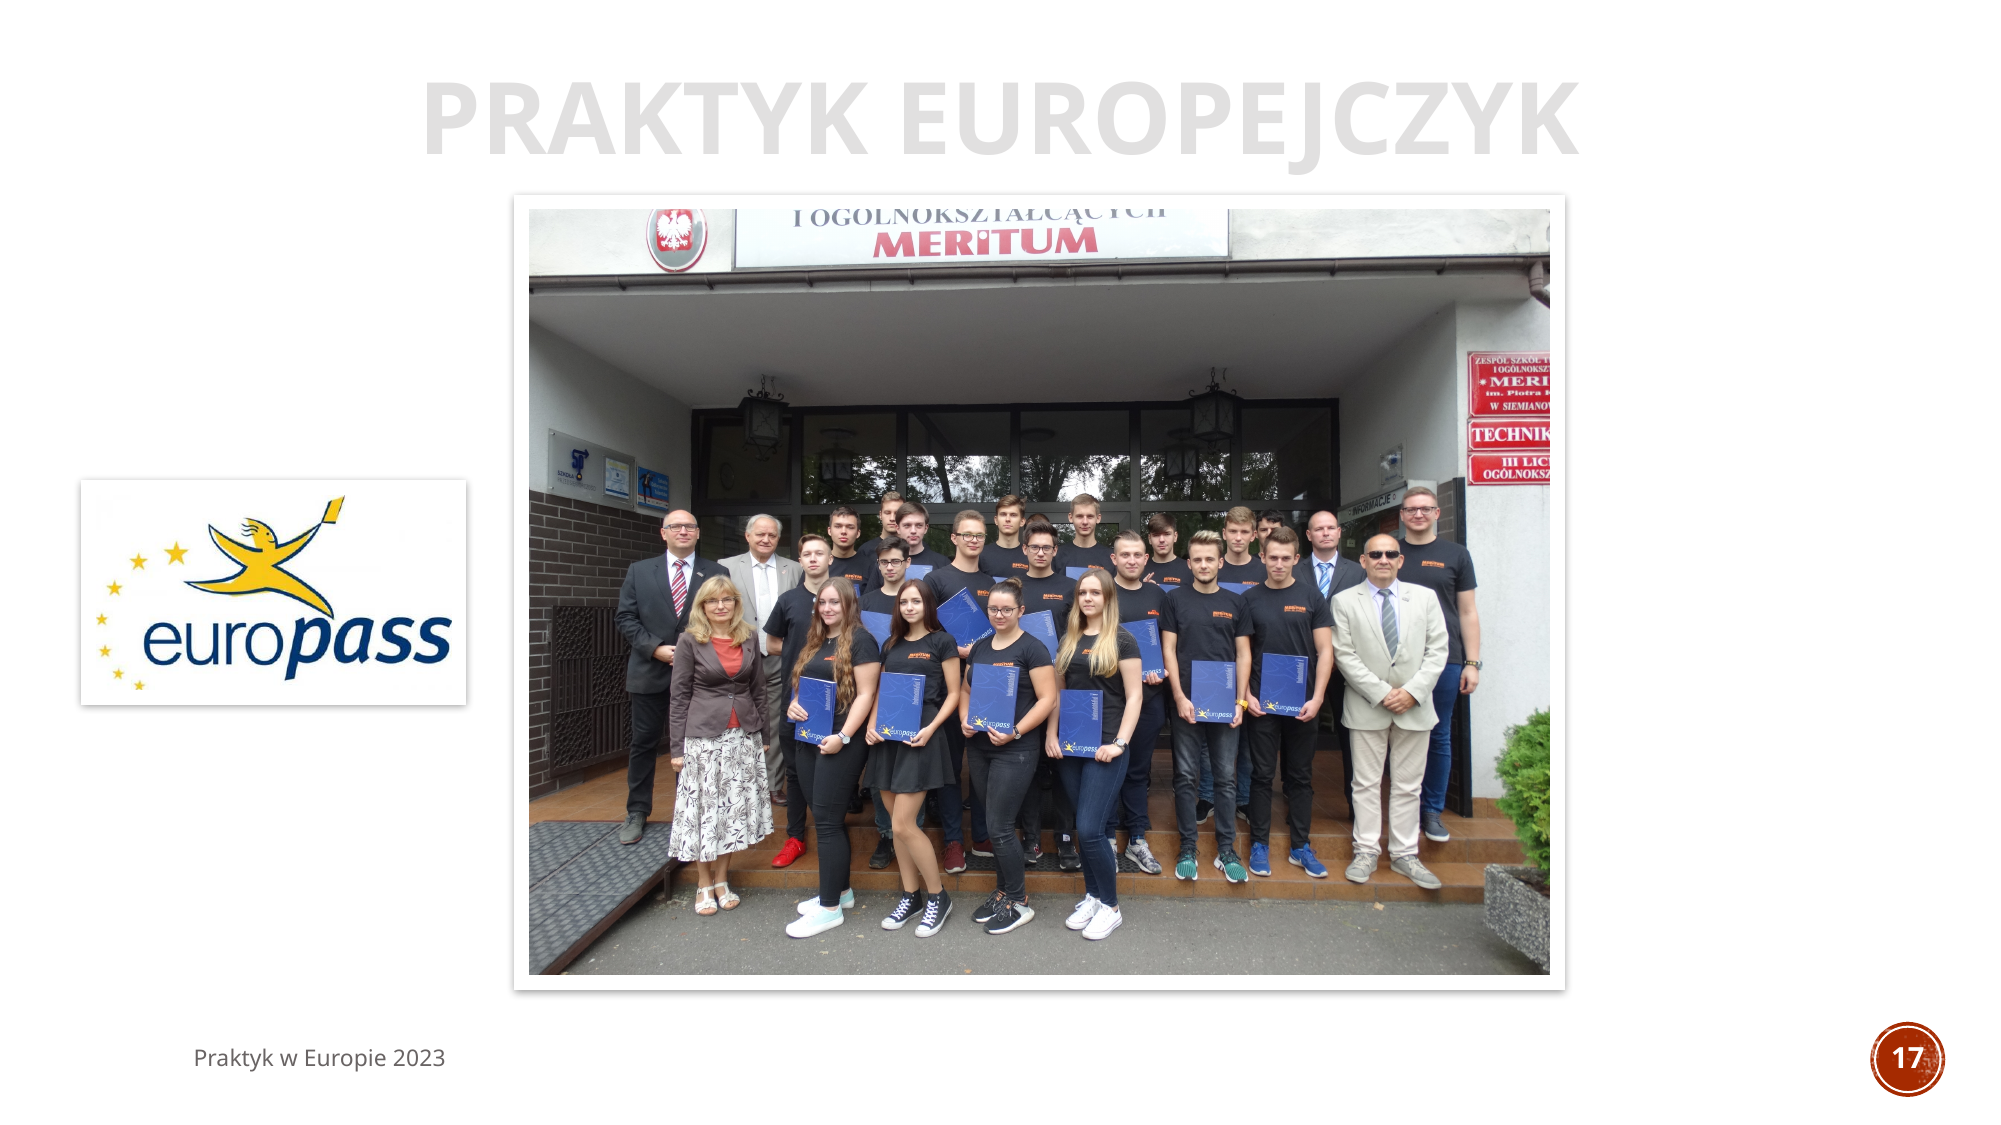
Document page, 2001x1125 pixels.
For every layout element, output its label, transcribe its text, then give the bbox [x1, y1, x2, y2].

picture [96, 495, 452, 690]
picture [529, 209, 1550, 975]
footer Praktyk w Europie 2023 [178, 1028, 1217, 1089]
slide_number 17 [1855, 1028, 1961, 1089]
title PRAKTYK EUROPEJCZYK [0, 39, 2000, 205]
